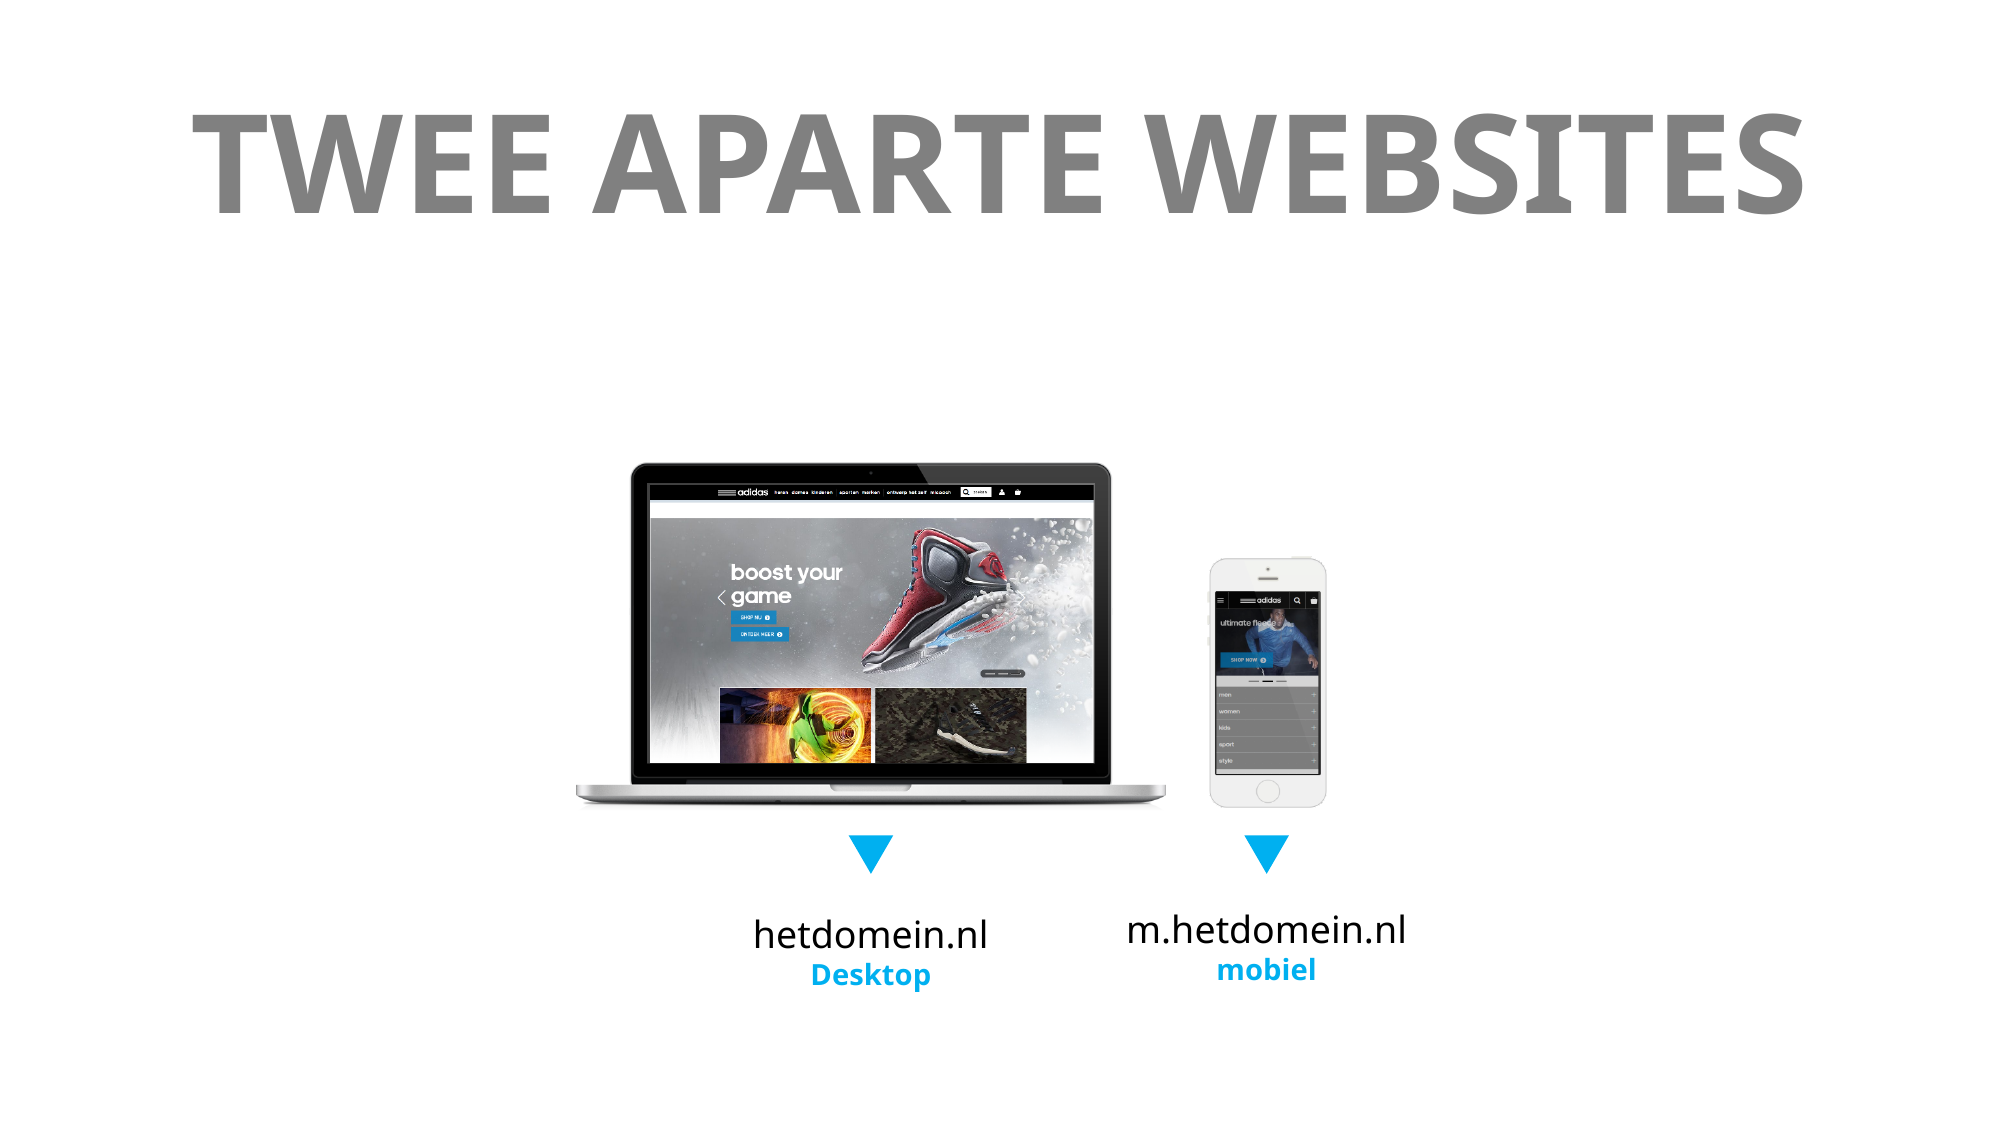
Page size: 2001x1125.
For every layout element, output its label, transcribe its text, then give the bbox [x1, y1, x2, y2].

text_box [1207, 556, 1326, 808]
title TWEE APARTE WEBSITES [137, 59, 1863, 278]
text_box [576, 462, 1424, 1001]
picture [649, 484, 1094, 763]
